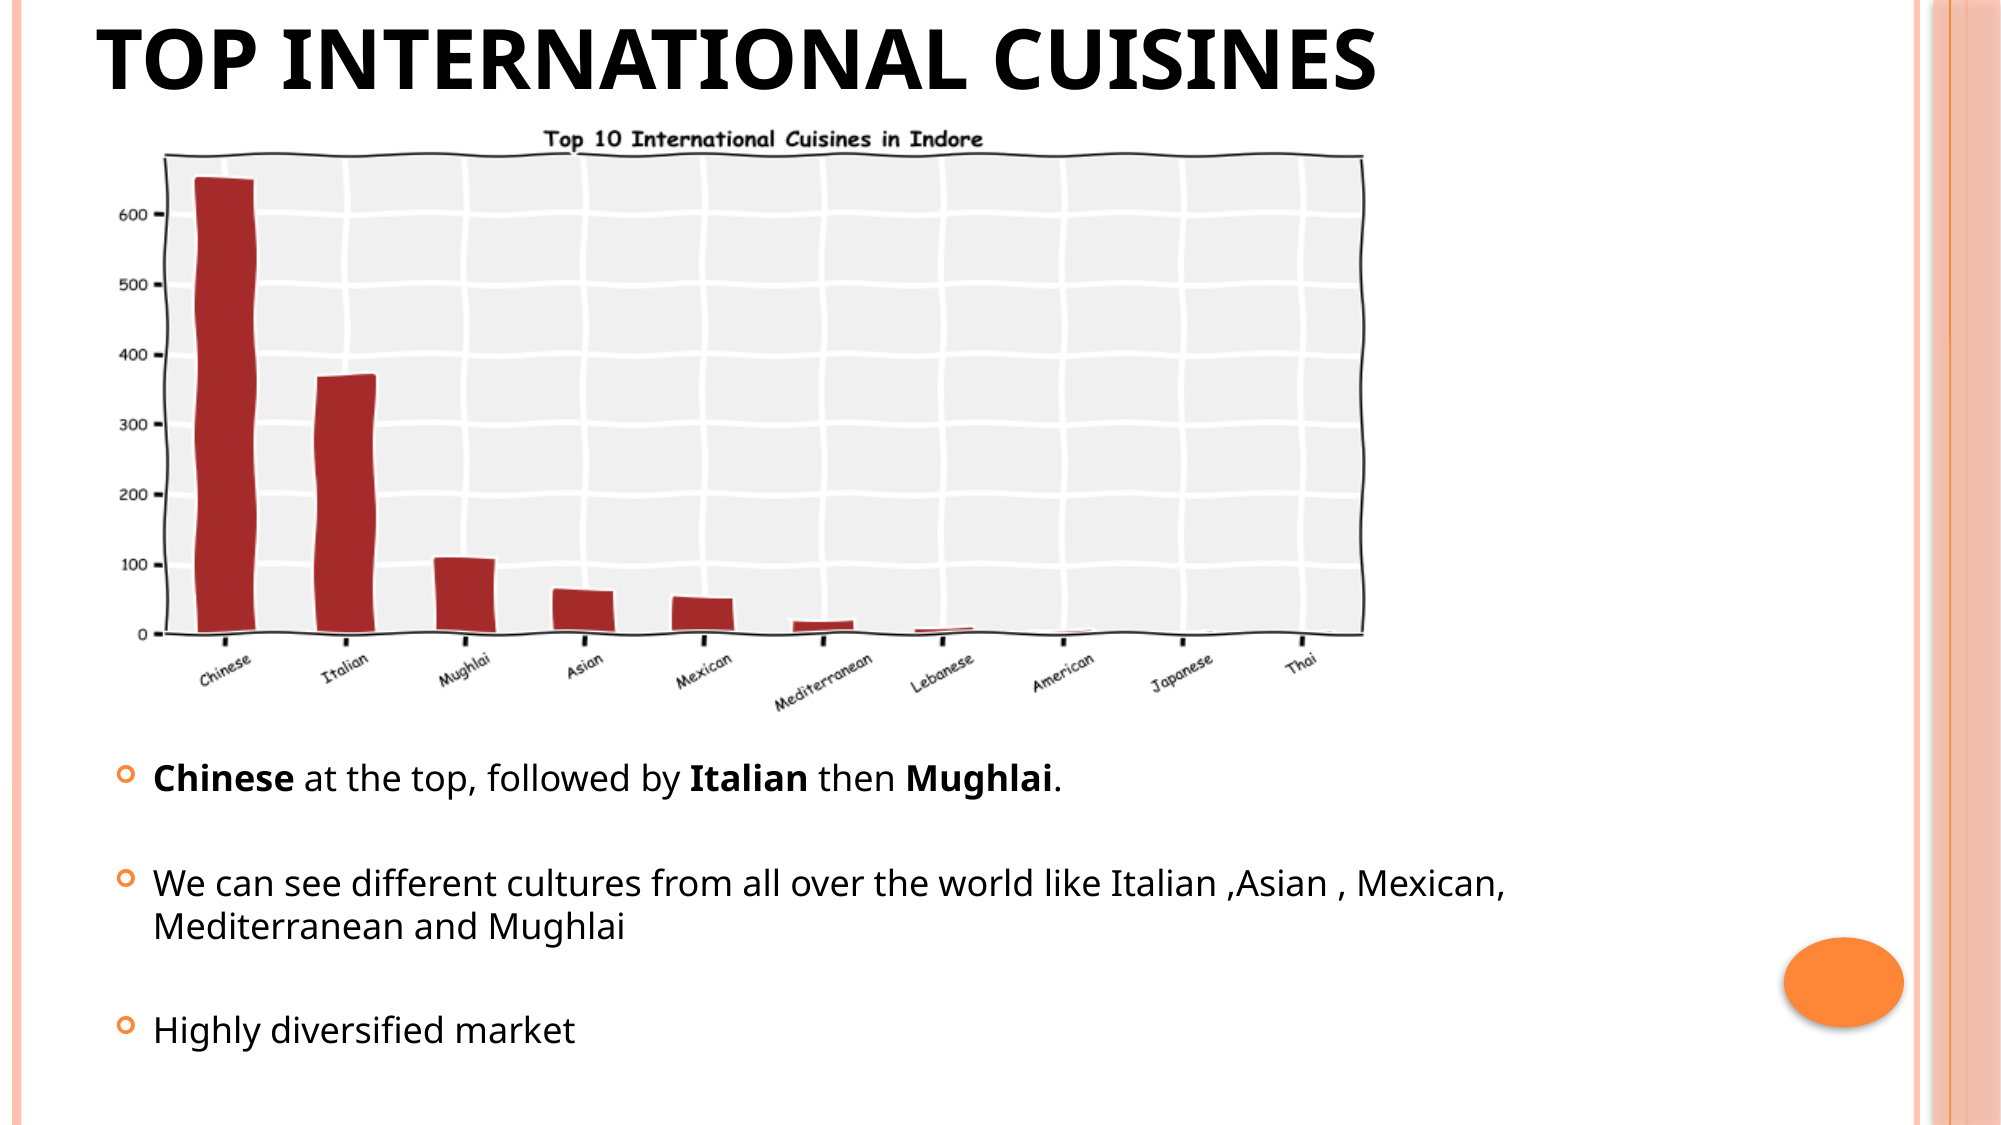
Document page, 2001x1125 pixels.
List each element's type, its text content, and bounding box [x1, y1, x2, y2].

title top international cuisines [80, 24, 1670, 114]
picture [82, 119, 1388, 726]
list Chinese at the top, followed by Italian then Mughlai. We can see different cultures from all over the world like Italian ,Asian , Mexican, Mediterranean and Mughlai Highly diversified market [99, 748, 1734, 1062]
